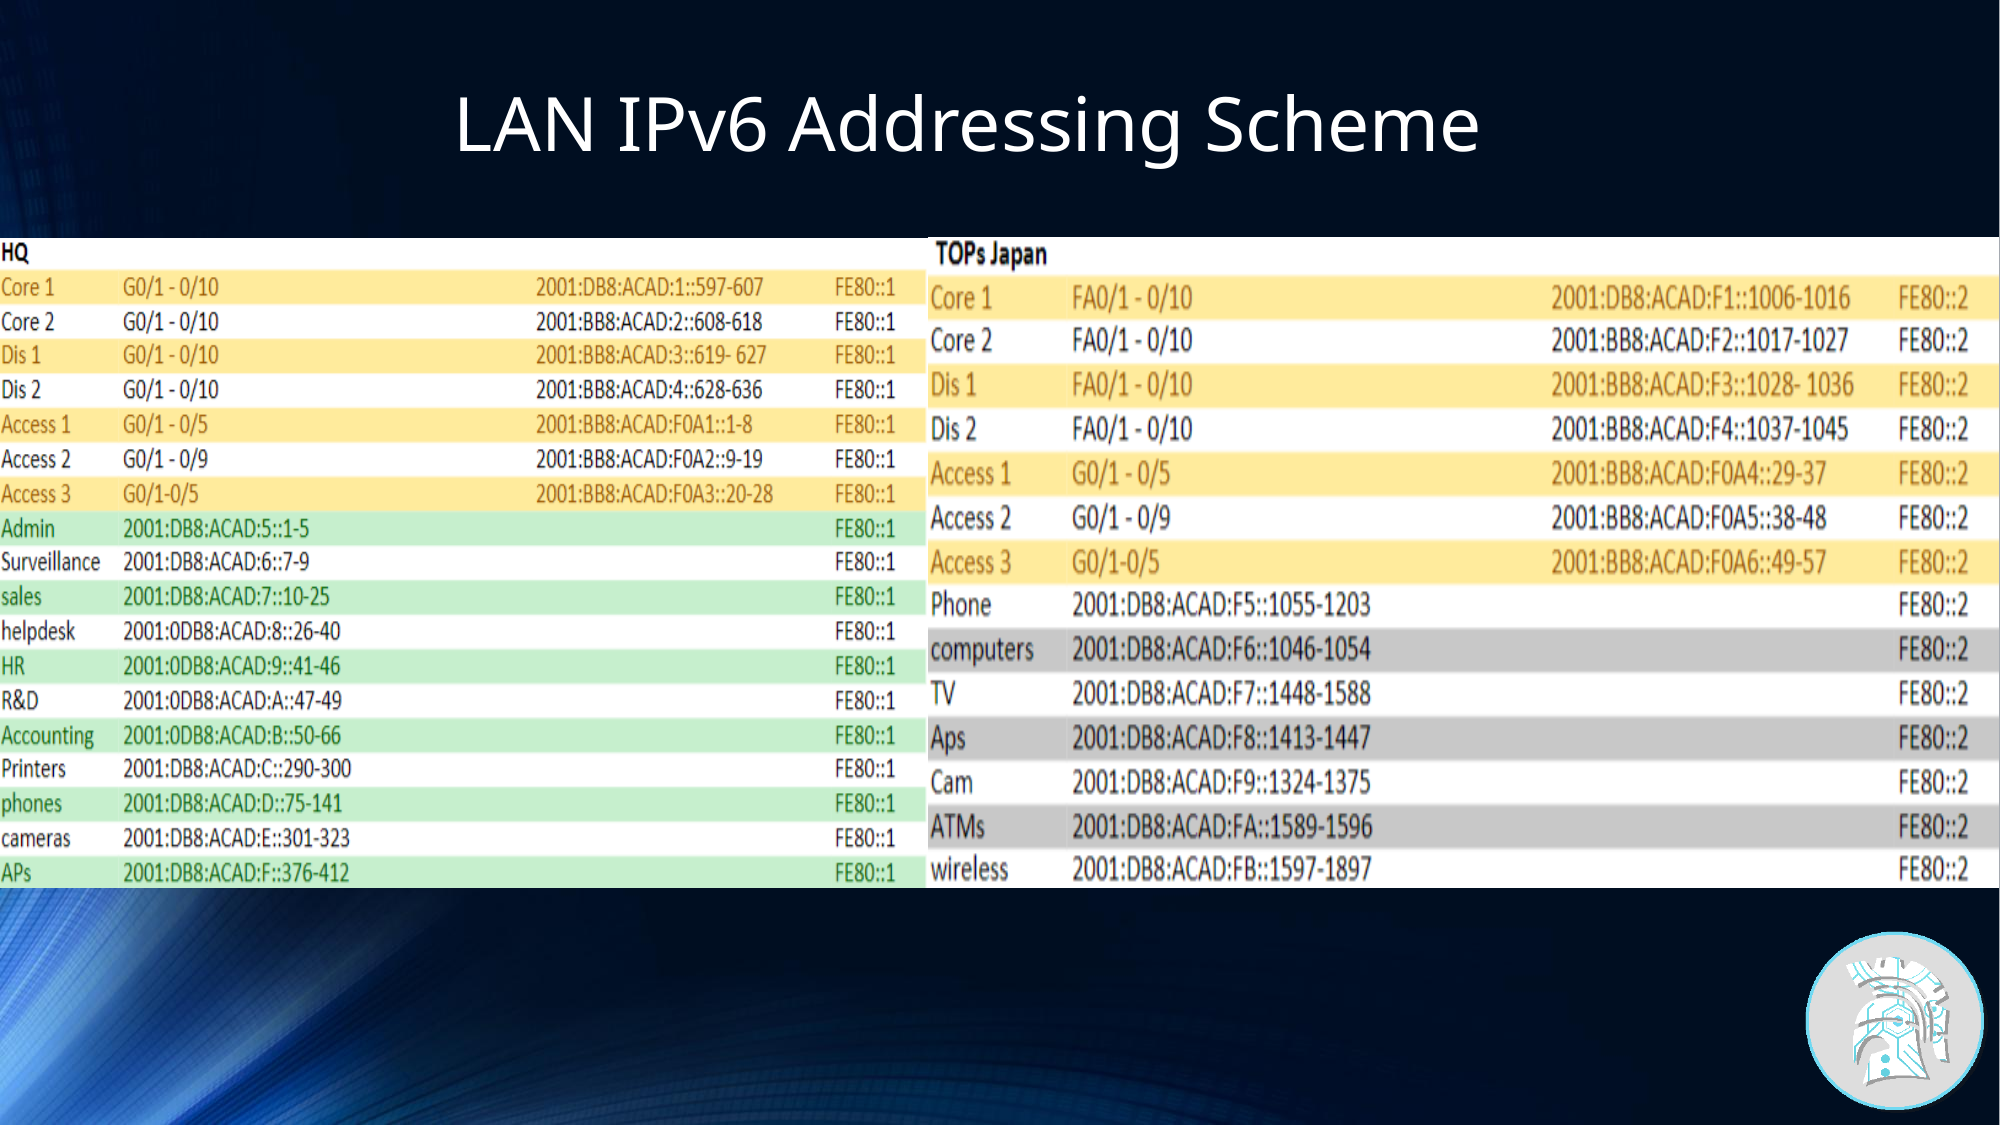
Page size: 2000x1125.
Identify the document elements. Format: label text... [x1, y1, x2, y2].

picture [0, 0, 2000, 1125]
title LAN IPv6 Addressing Scheme [274, 37, 1663, 175]
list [0, 238, 925, 888]
